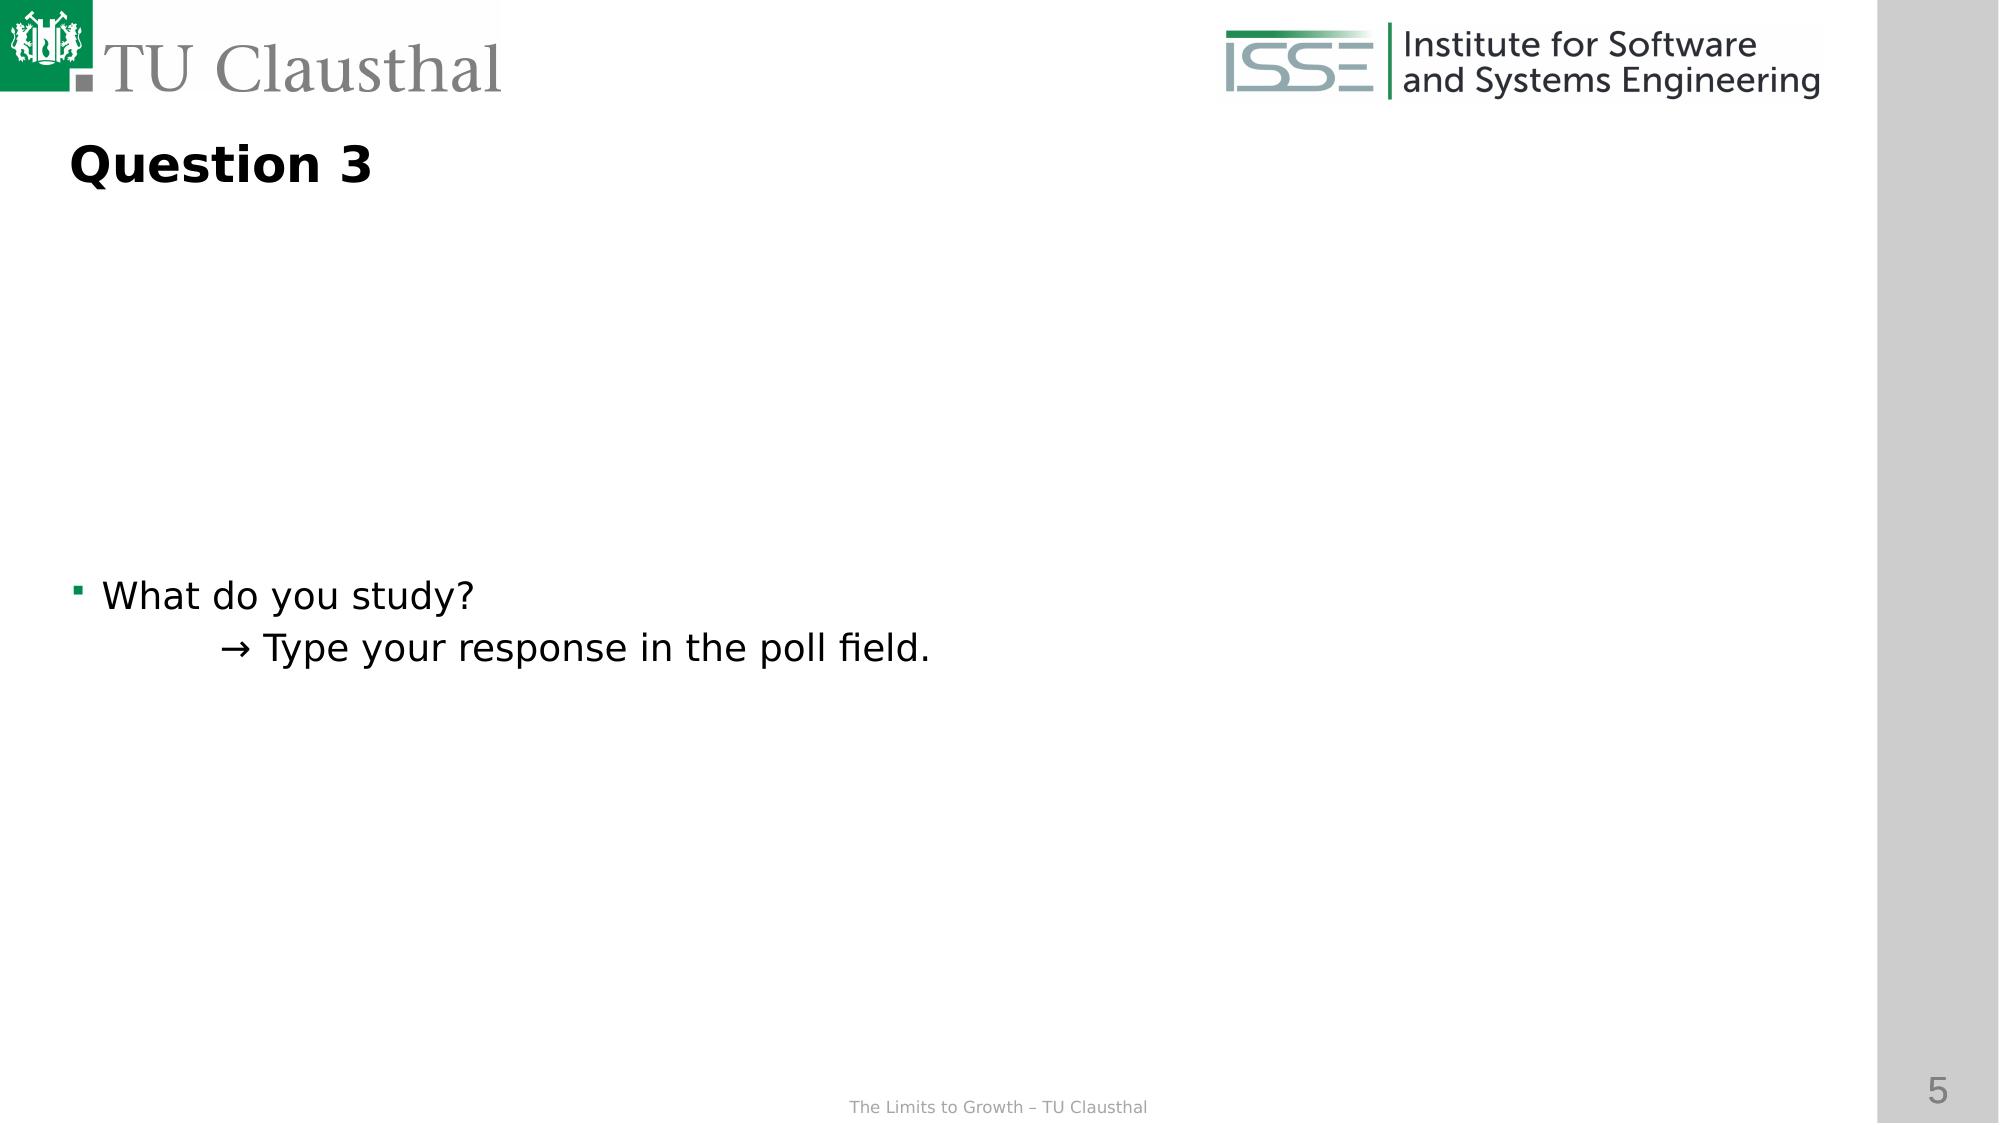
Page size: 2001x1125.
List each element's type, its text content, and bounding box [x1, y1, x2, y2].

text_box What do you study? → Type your response in the poll field. [54, 207, 1818, 1033]
picture [0, 0, 501, 92]
text_box Question 3 [54, 125, 1818, 207]
picture [1218, 22, 1825, 106]
